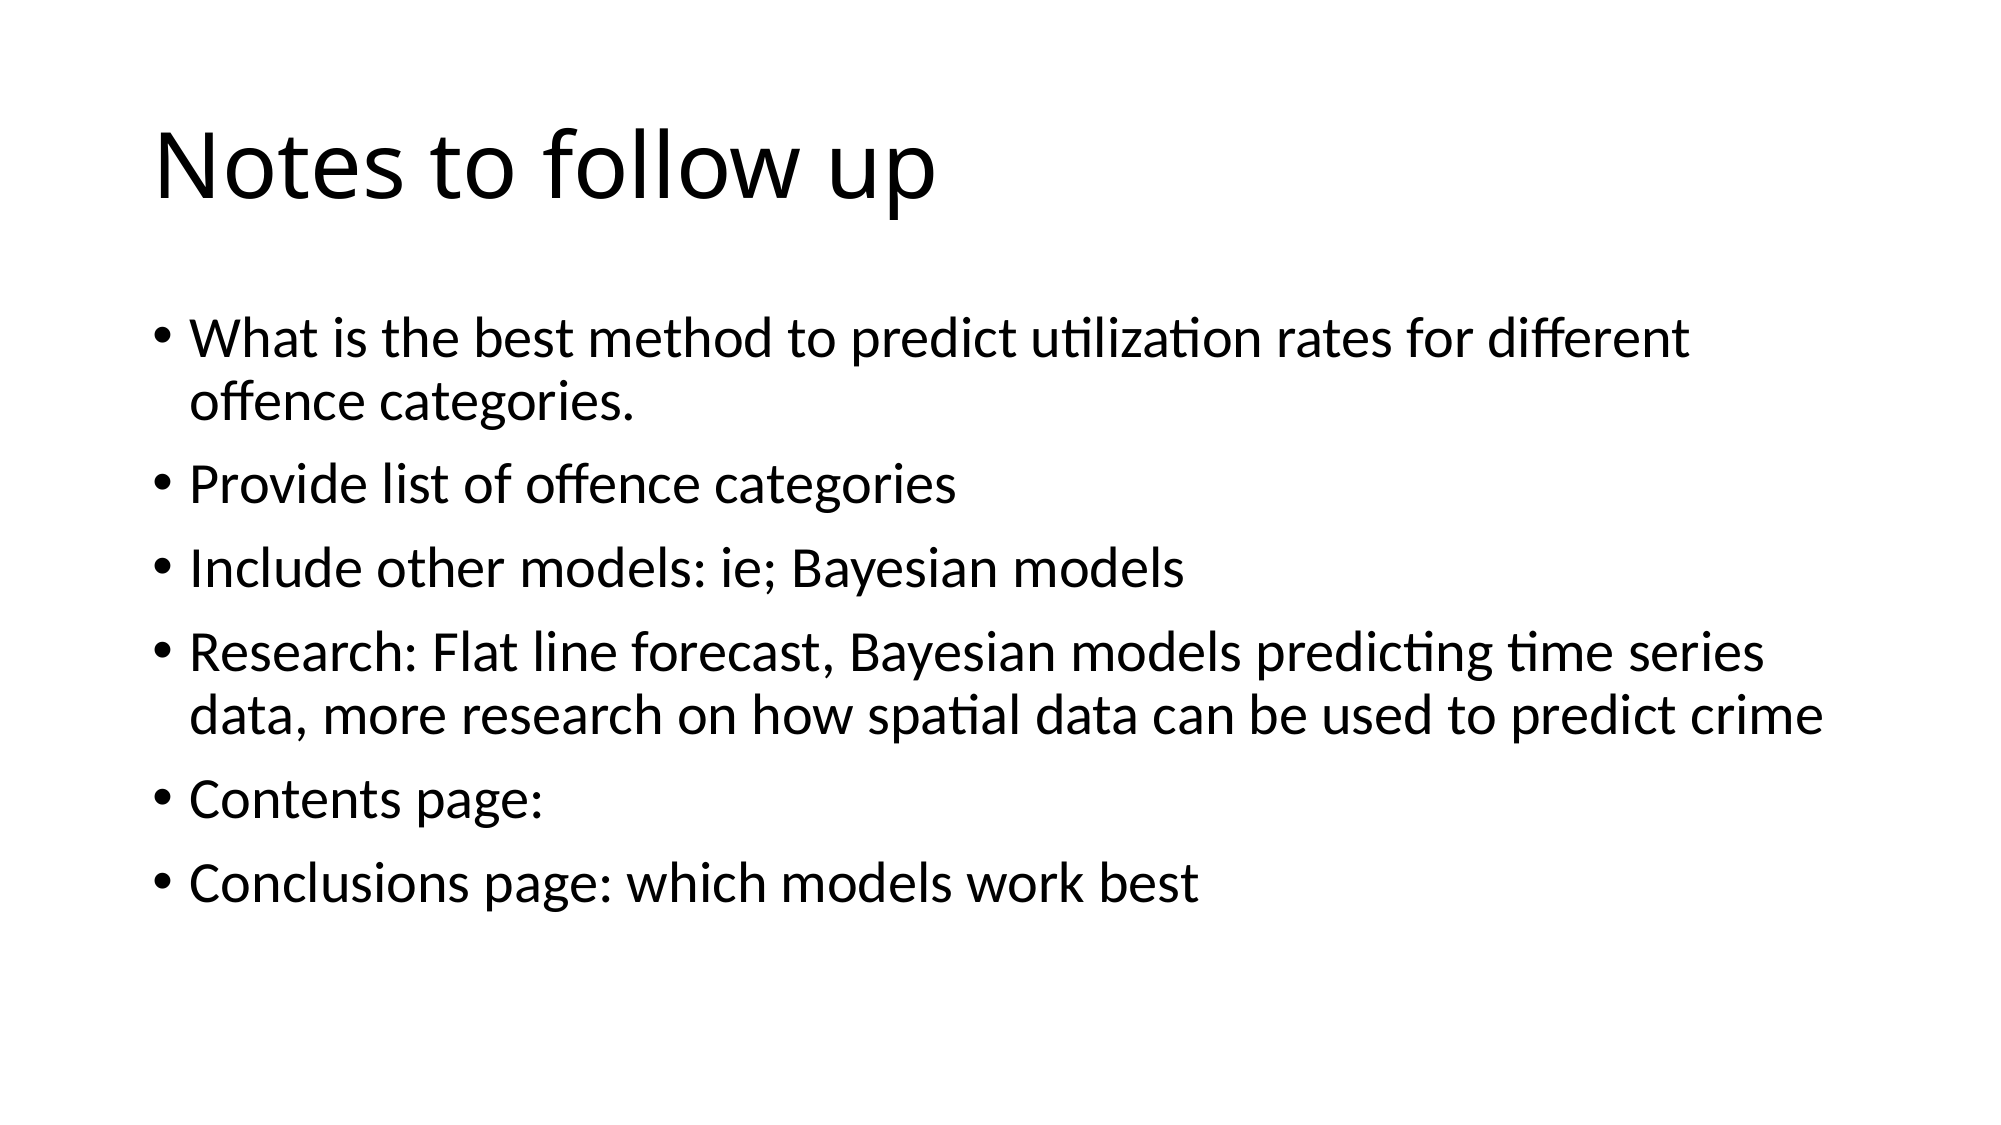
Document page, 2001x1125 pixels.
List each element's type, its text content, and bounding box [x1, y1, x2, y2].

list What is the best method to predict utilization rates for different offence categories. Provide list of offence categories Include other models: ie; Bayesian models Research: Flat line forecast, Bayesian models predicting time series data, more research on how spatial data can be used to predict crime Contents page: Conclusions page: which models work best [137, 299, 1863, 1014]
title Notes to follow up [137, 59, 1863, 278]
